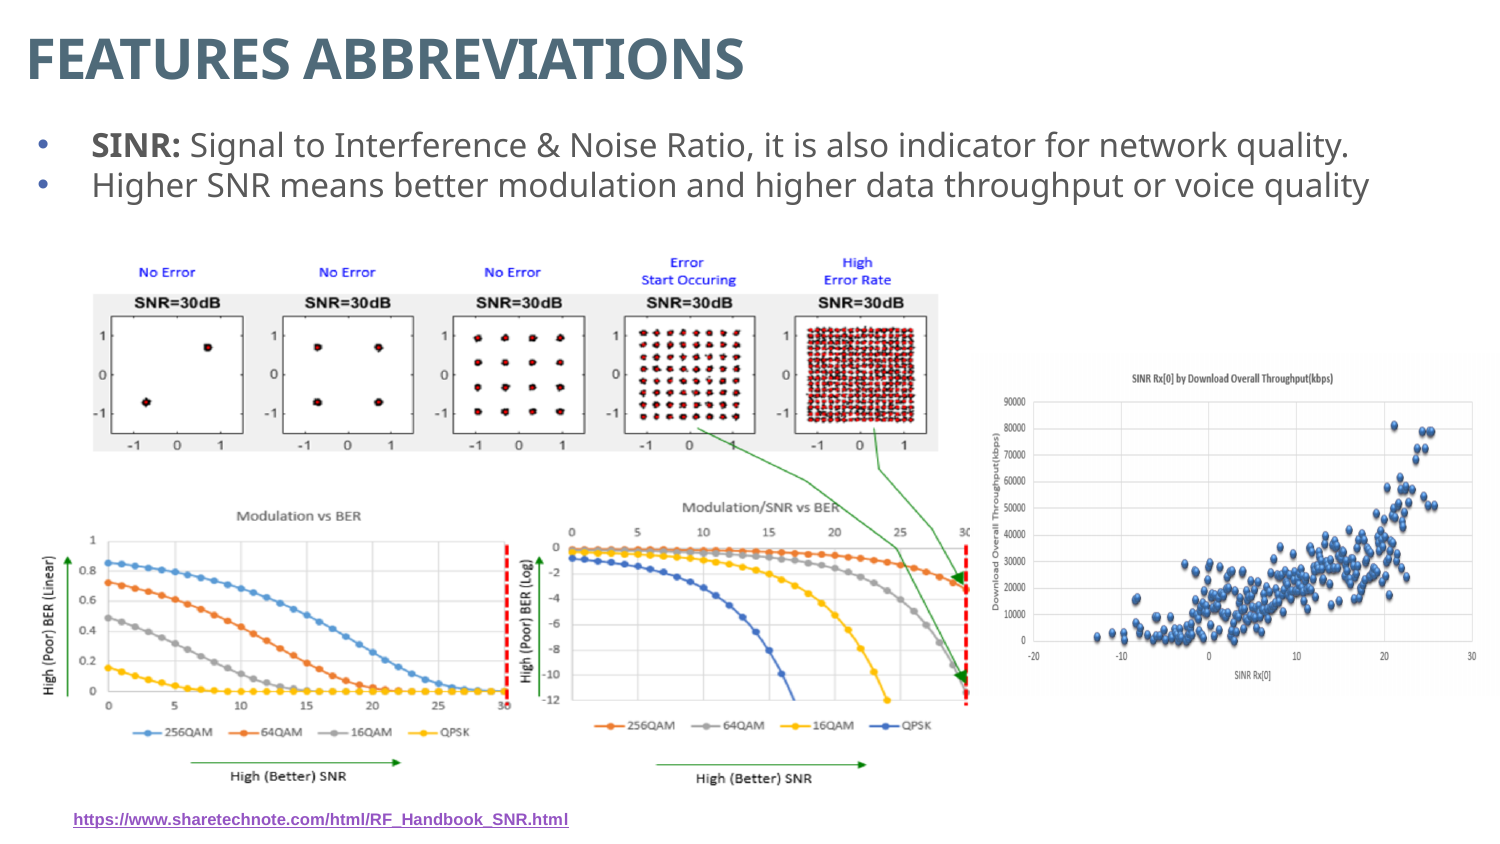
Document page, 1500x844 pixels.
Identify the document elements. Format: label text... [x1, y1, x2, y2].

text_box SINR: Signal to Interference & Noise Ratio, it is also indicator for network quality. Higher SNR means better modulation and higher data throughput or voice quality [10, 118, 1447, 255]
text_box FEATURES ABBREVIATIONS [10, 23, 784, 118]
text_box https://www.sharetechnote.com/html/RF_Handbook_SNR.html [58, 793, 1132, 844]
picture [10, 254, 1500, 795]
